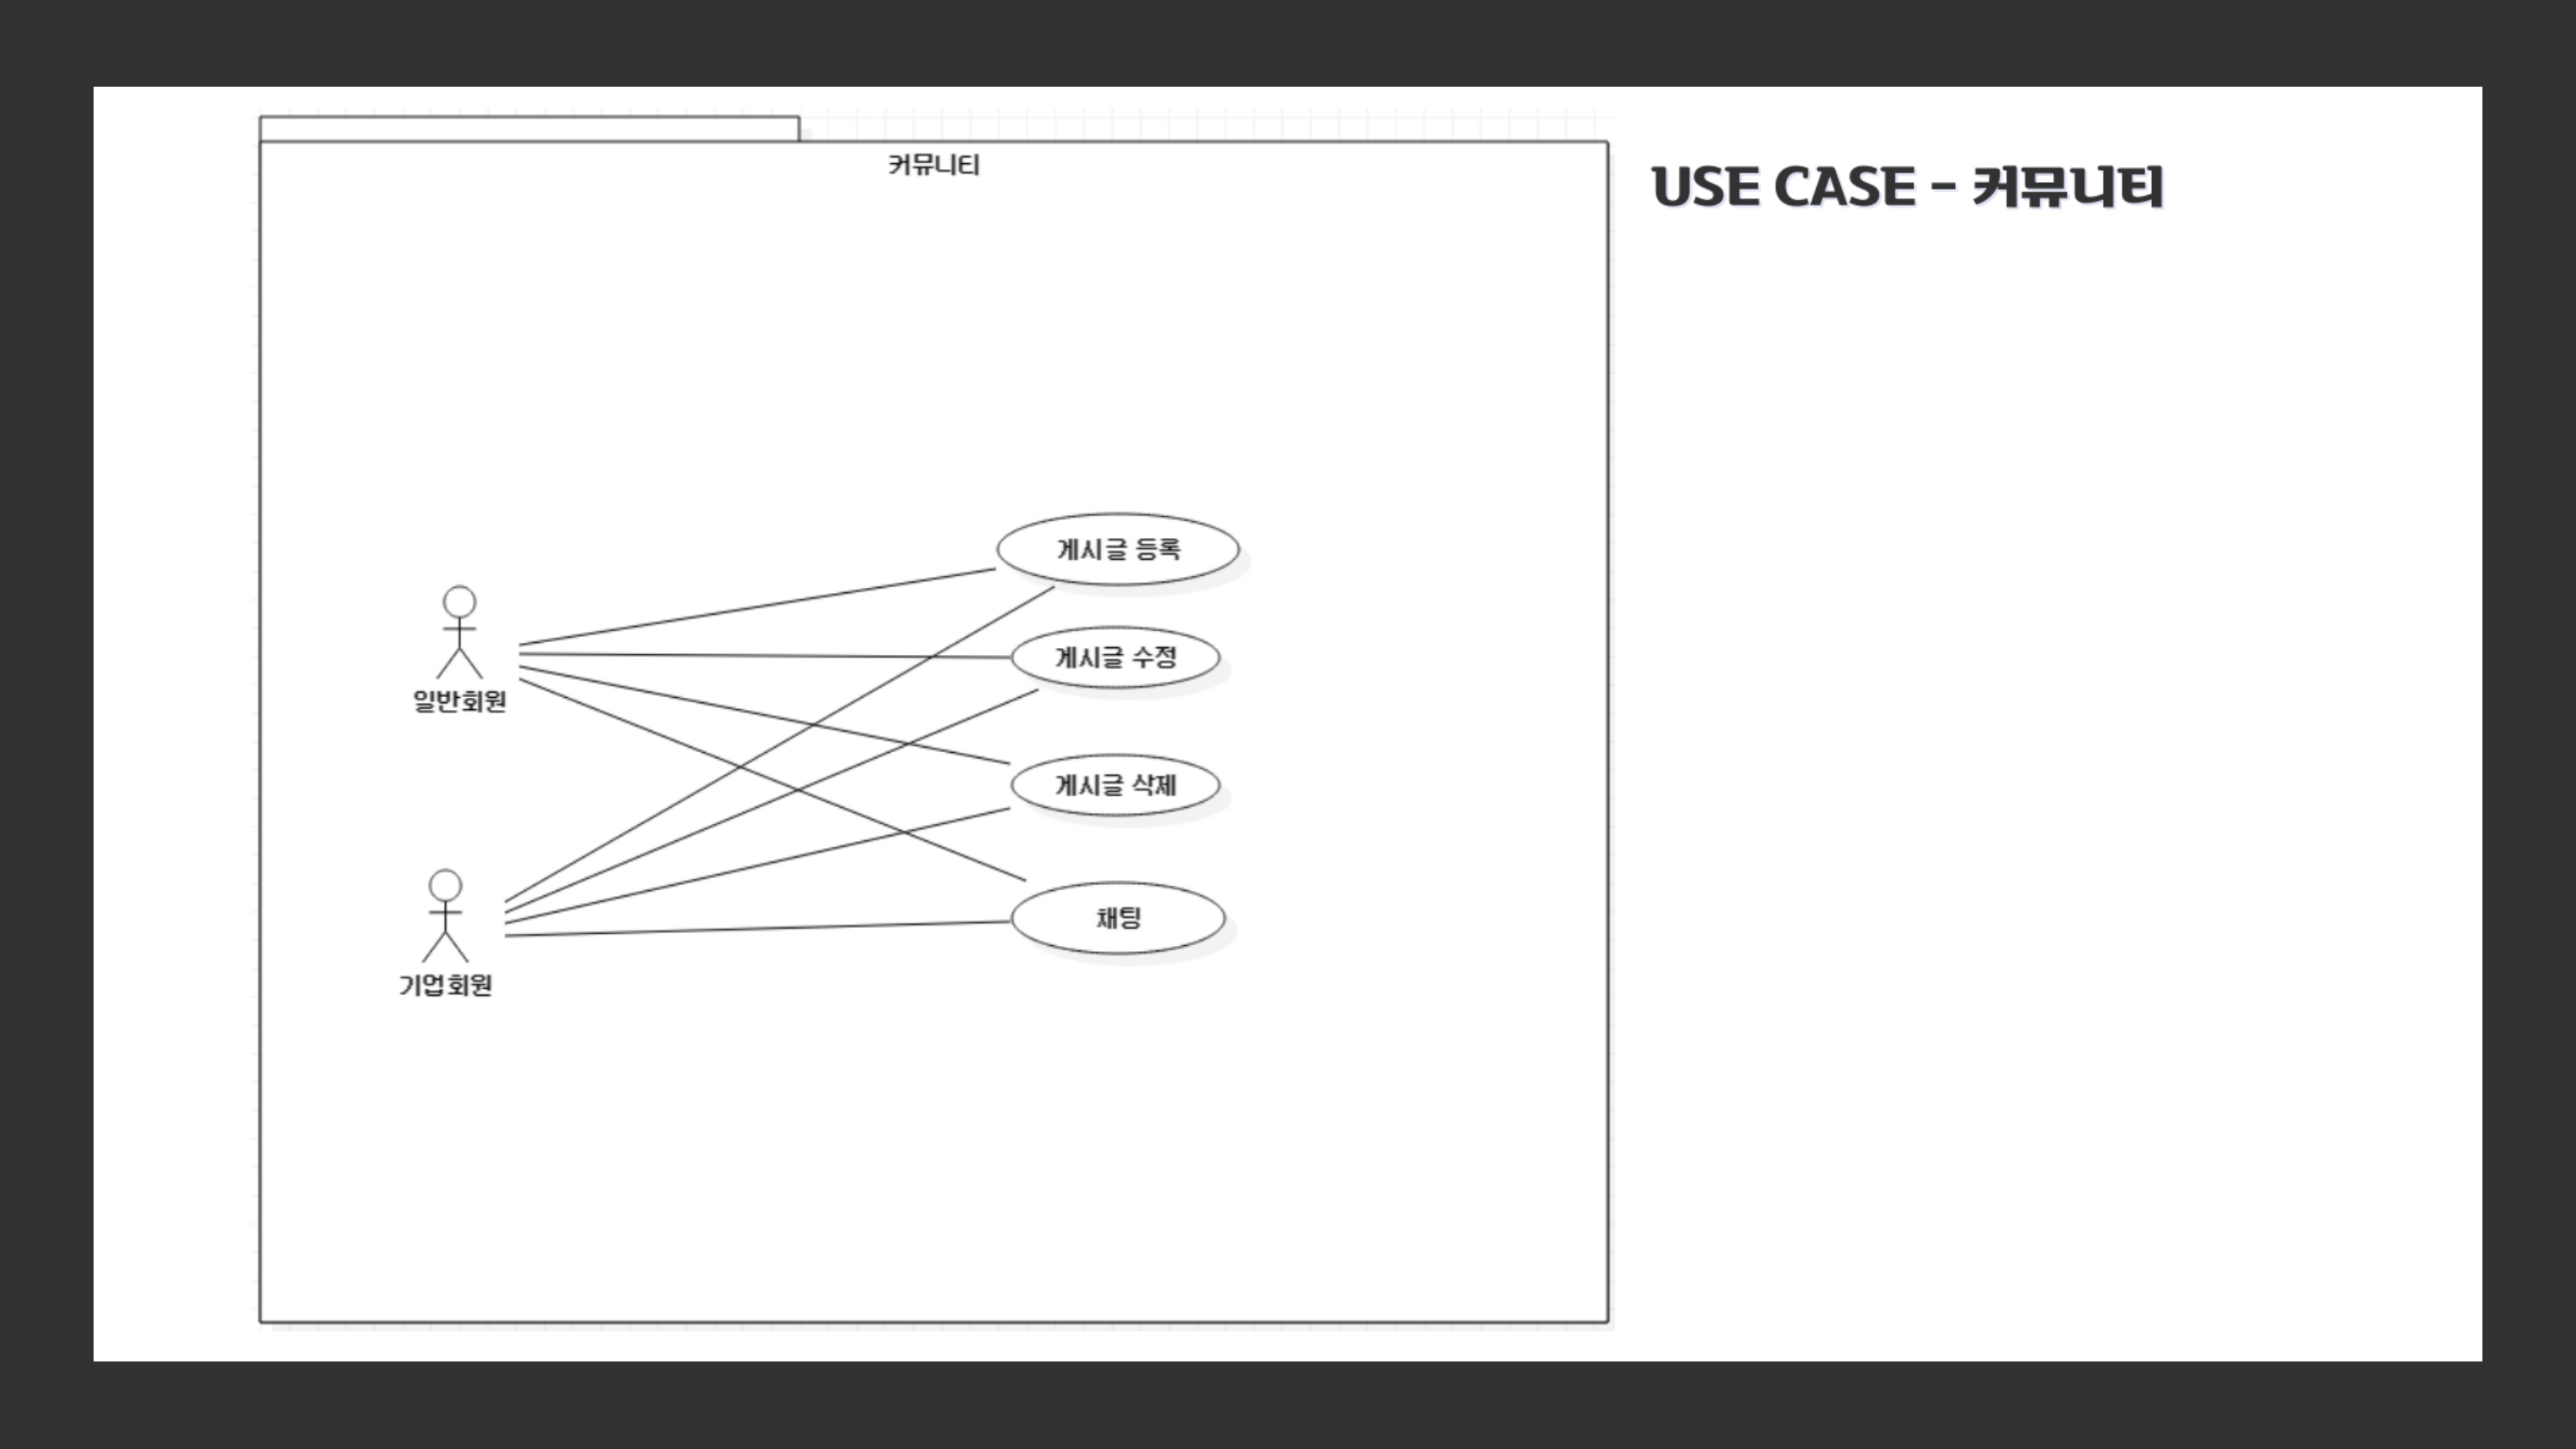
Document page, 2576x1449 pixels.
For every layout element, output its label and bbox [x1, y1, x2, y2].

picture [1601, 105, 2312, 366]
text_box [94, 87, 2482, 1361]
text_box [252, 108, 1616, 1331]
